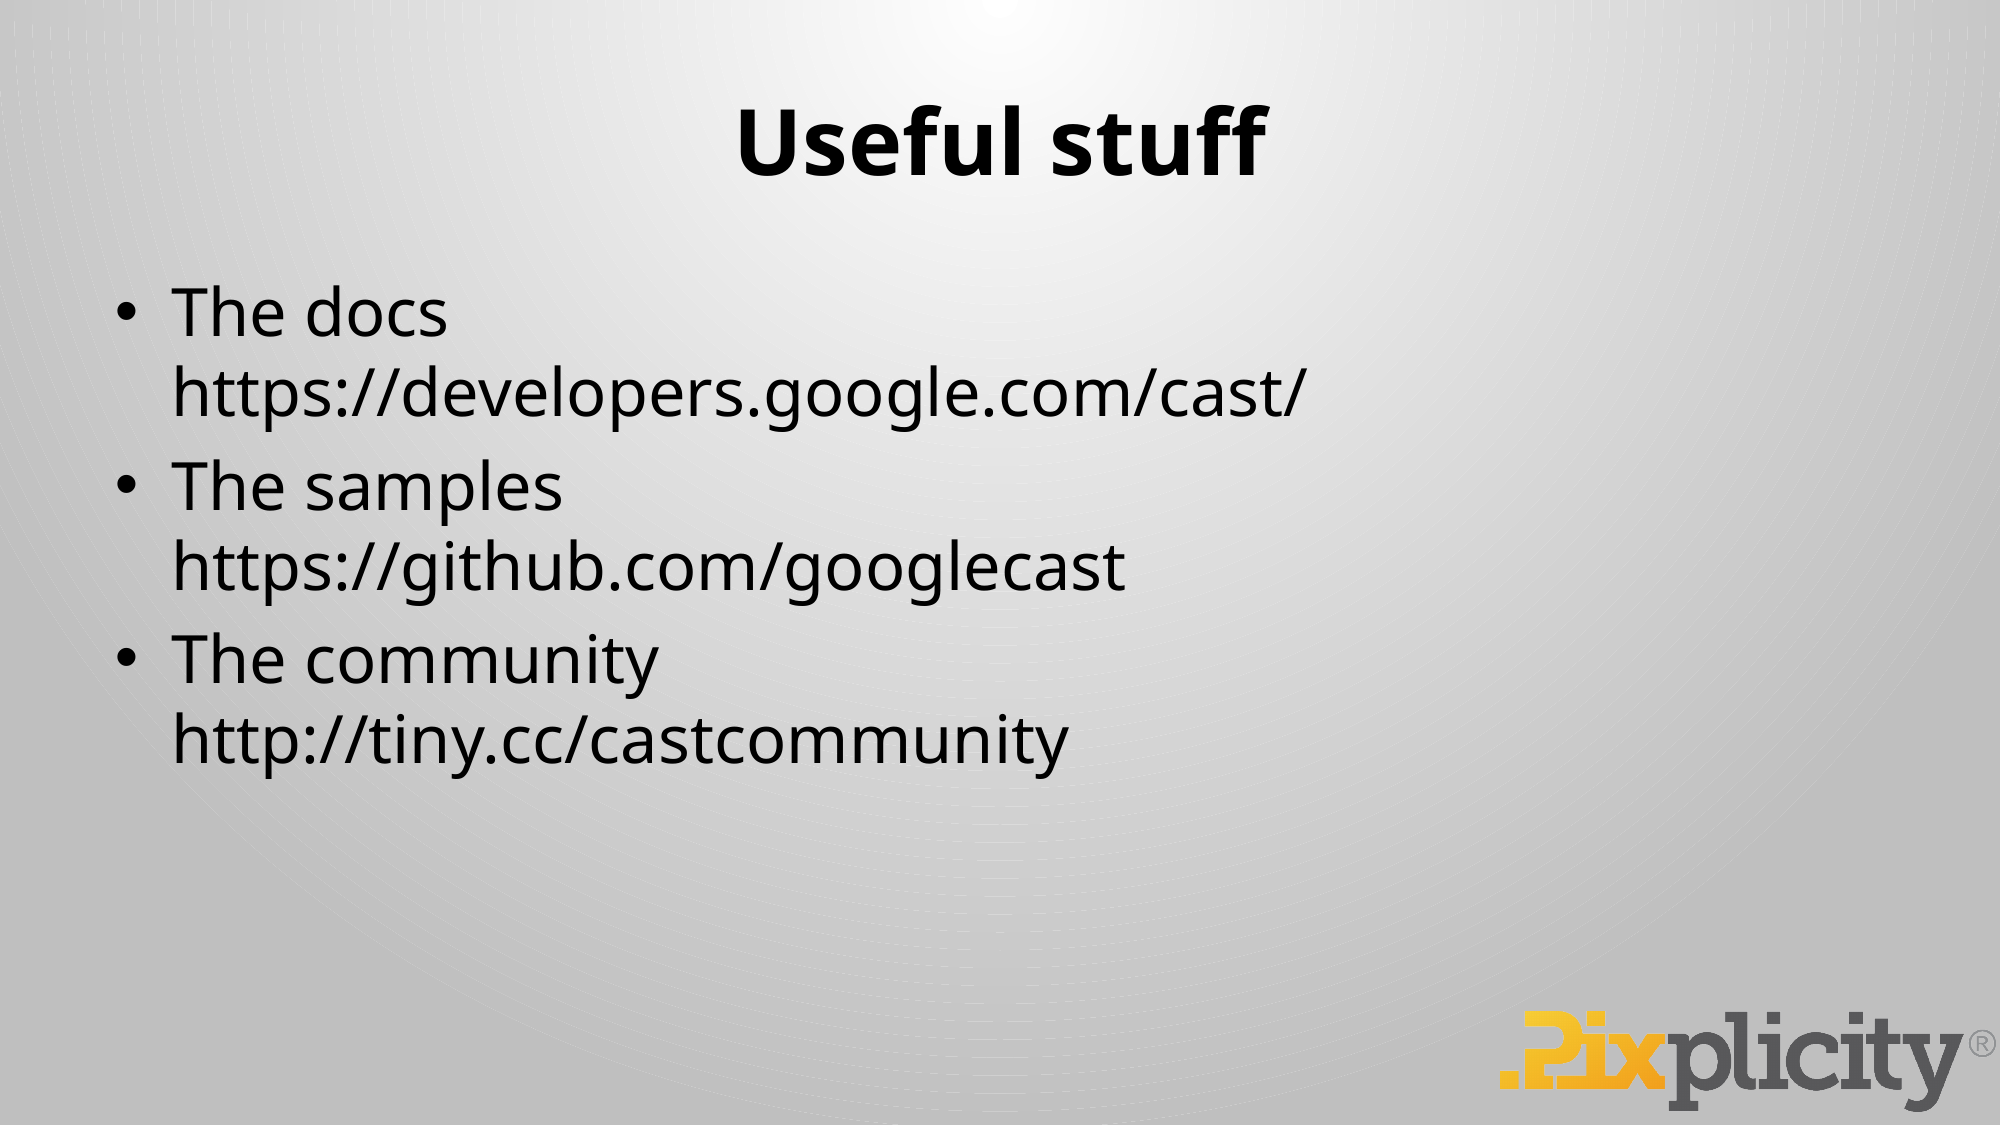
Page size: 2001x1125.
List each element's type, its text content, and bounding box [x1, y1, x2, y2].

list The docs https://developers.google.com/cast/ The samples https://github.com/googlecast The community http://tiny.cc/castcommunity [99, 262, 1900, 1005]
title Useful stuff [99, 45, 1900, 233]
picture [1500, 1011, 1996, 1112]
